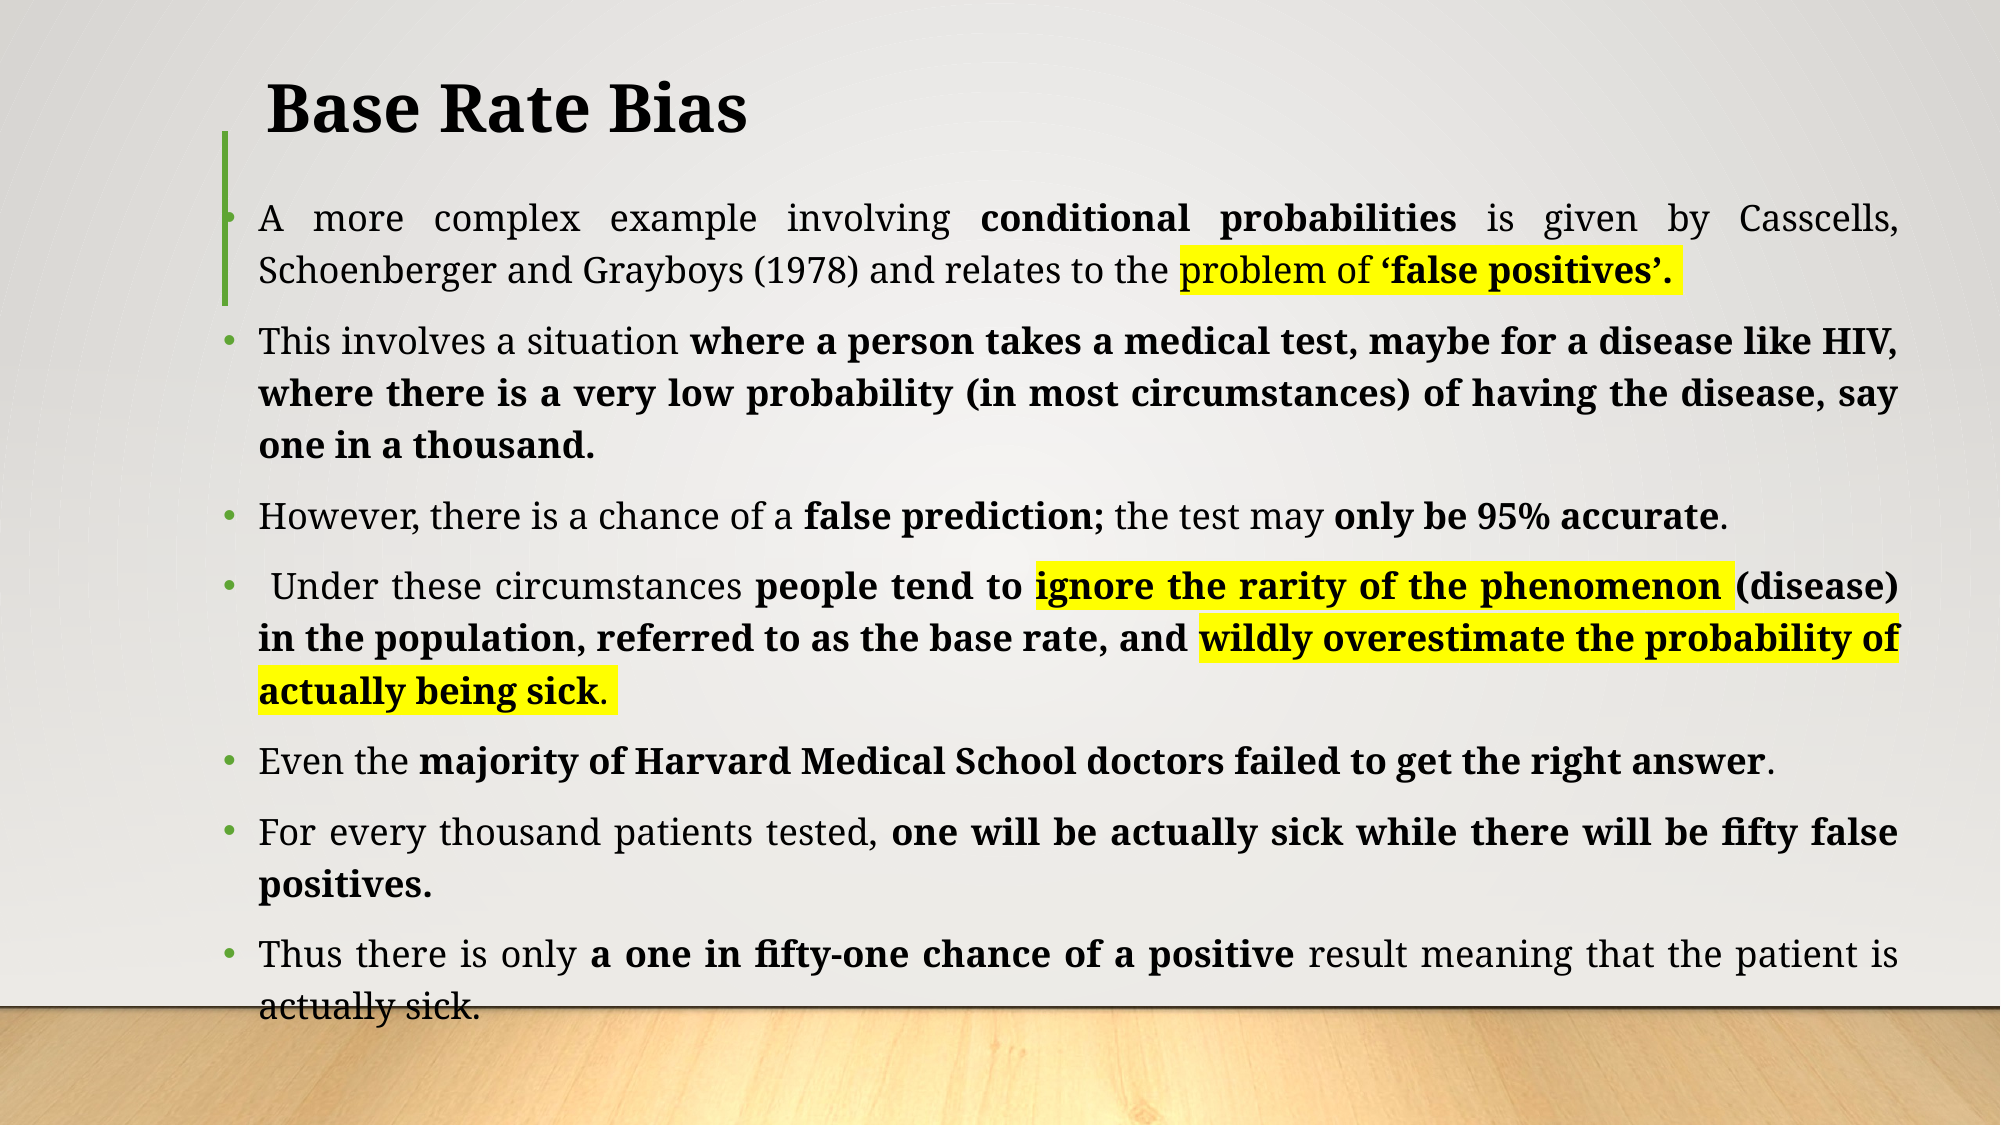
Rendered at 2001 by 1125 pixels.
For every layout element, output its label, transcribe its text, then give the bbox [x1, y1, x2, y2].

title Base Rate Bias [251, 62, 1814, 179]
picture [0, 1006, 2000, 1125]
list A more complex example involving conditional probabilities is given by Casscells, Schoenberger and Grayboys (1978) and relates to the problem of ‘false positives’. This involves a situation where a person takes a medical test, maybe for a disease like HIV, where there is a very low probability (in most circumstances) of having the disease, say one in a thousand. However, there is a chance of a false prediction; the test may only be 95% accurate. Under these circumstances people tend to ignore the rarity of the phenomenon (disease) in the population, referred to as the base rate, and wildly overestimate the probability of actually being sick. Even the majority of Harvard Medical School doctors failed to get the right answer. For every thousand patients tested, one will be actually sick while there will be fifty false positives. Thus there is only a one in fifty-one chance of a positive result meaning that the patient is actually sick. [208, 179, 1915, 1048]
